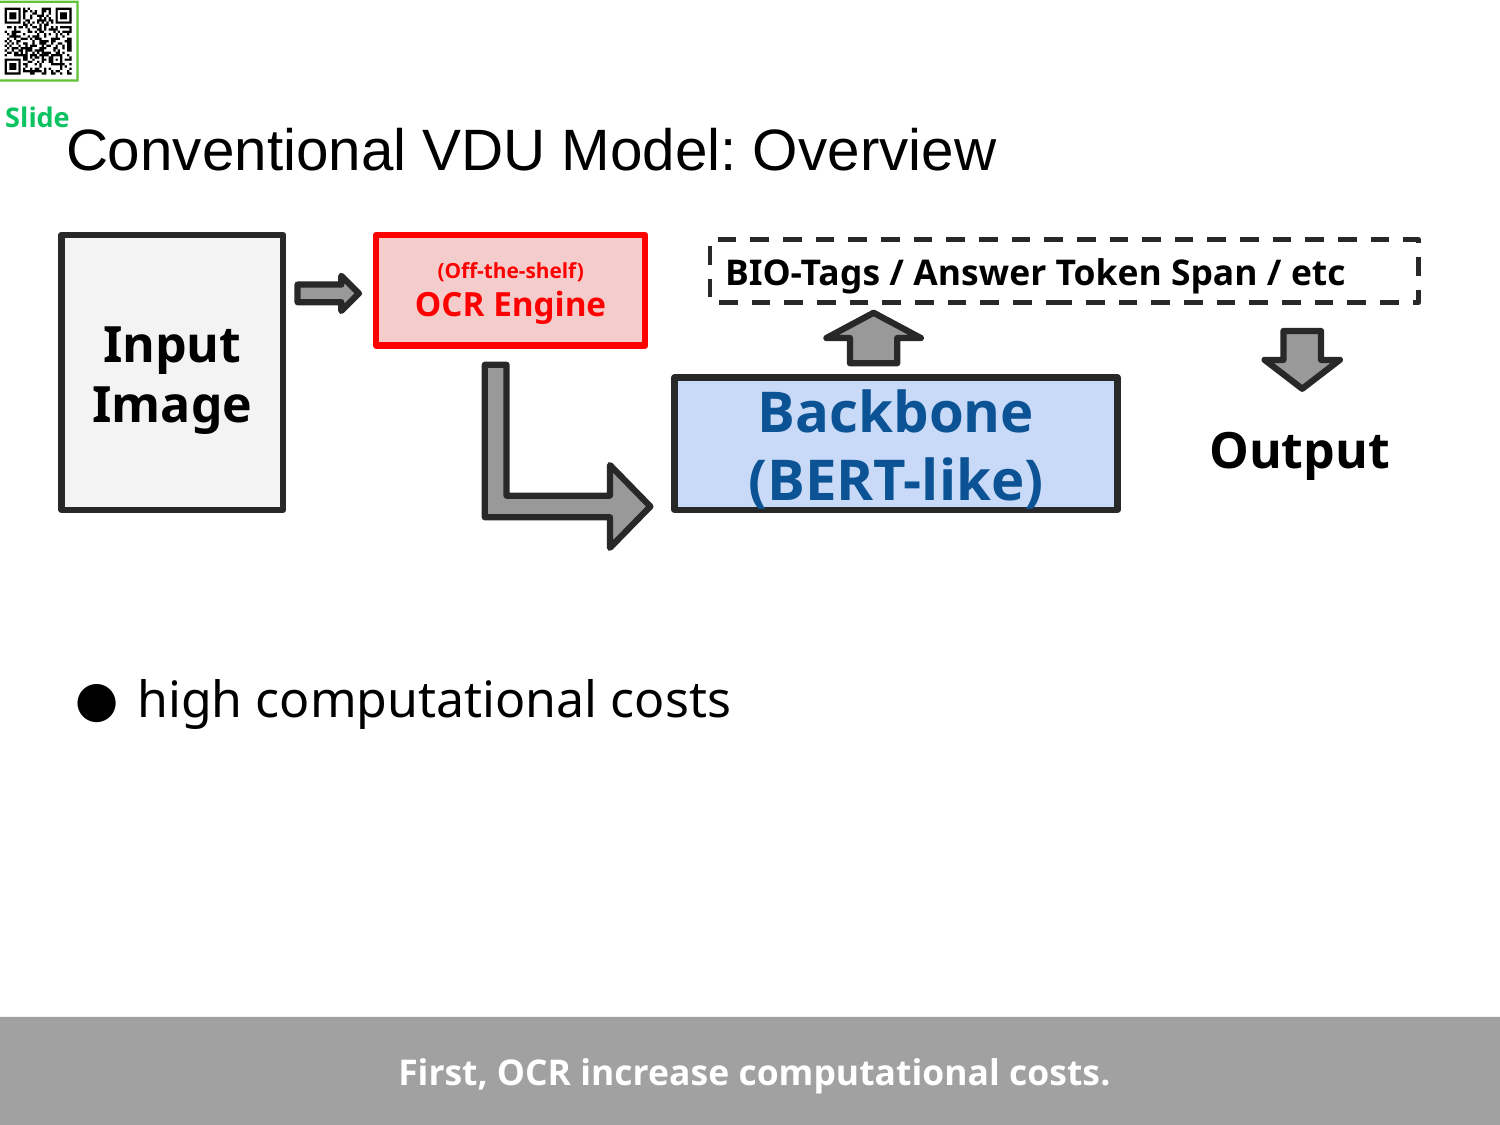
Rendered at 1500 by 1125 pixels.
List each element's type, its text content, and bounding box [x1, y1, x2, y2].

picture [0, 0, 80, 83]
text_box Output [1194, 403, 1500, 494]
text_box (Off-the-shelf) OCR Engine [376, 234, 646, 346]
text_box high computational costs [47, 622, 1407, 746]
title Conventional VDU Model: Overview [51, 97, 1449, 223]
text_box Slide [0, 69, 100, 149]
text_box [297, 275, 359, 311]
text_box Input Image [61, 234, 284, 510]
text_box [826, 312, 921, 364]
text_box Backbone (BERT-like) [674, 377, 1118, 510]
text_box First, OCR increase computational costs. [0, 1016, 1500, 1125]
text_box [1264, 331, 1340, 389]
text_box BIO-Tags / Answer Token Span / etc [710, 239, 1419, 303]
text_box [484, 364, 651, 548]
